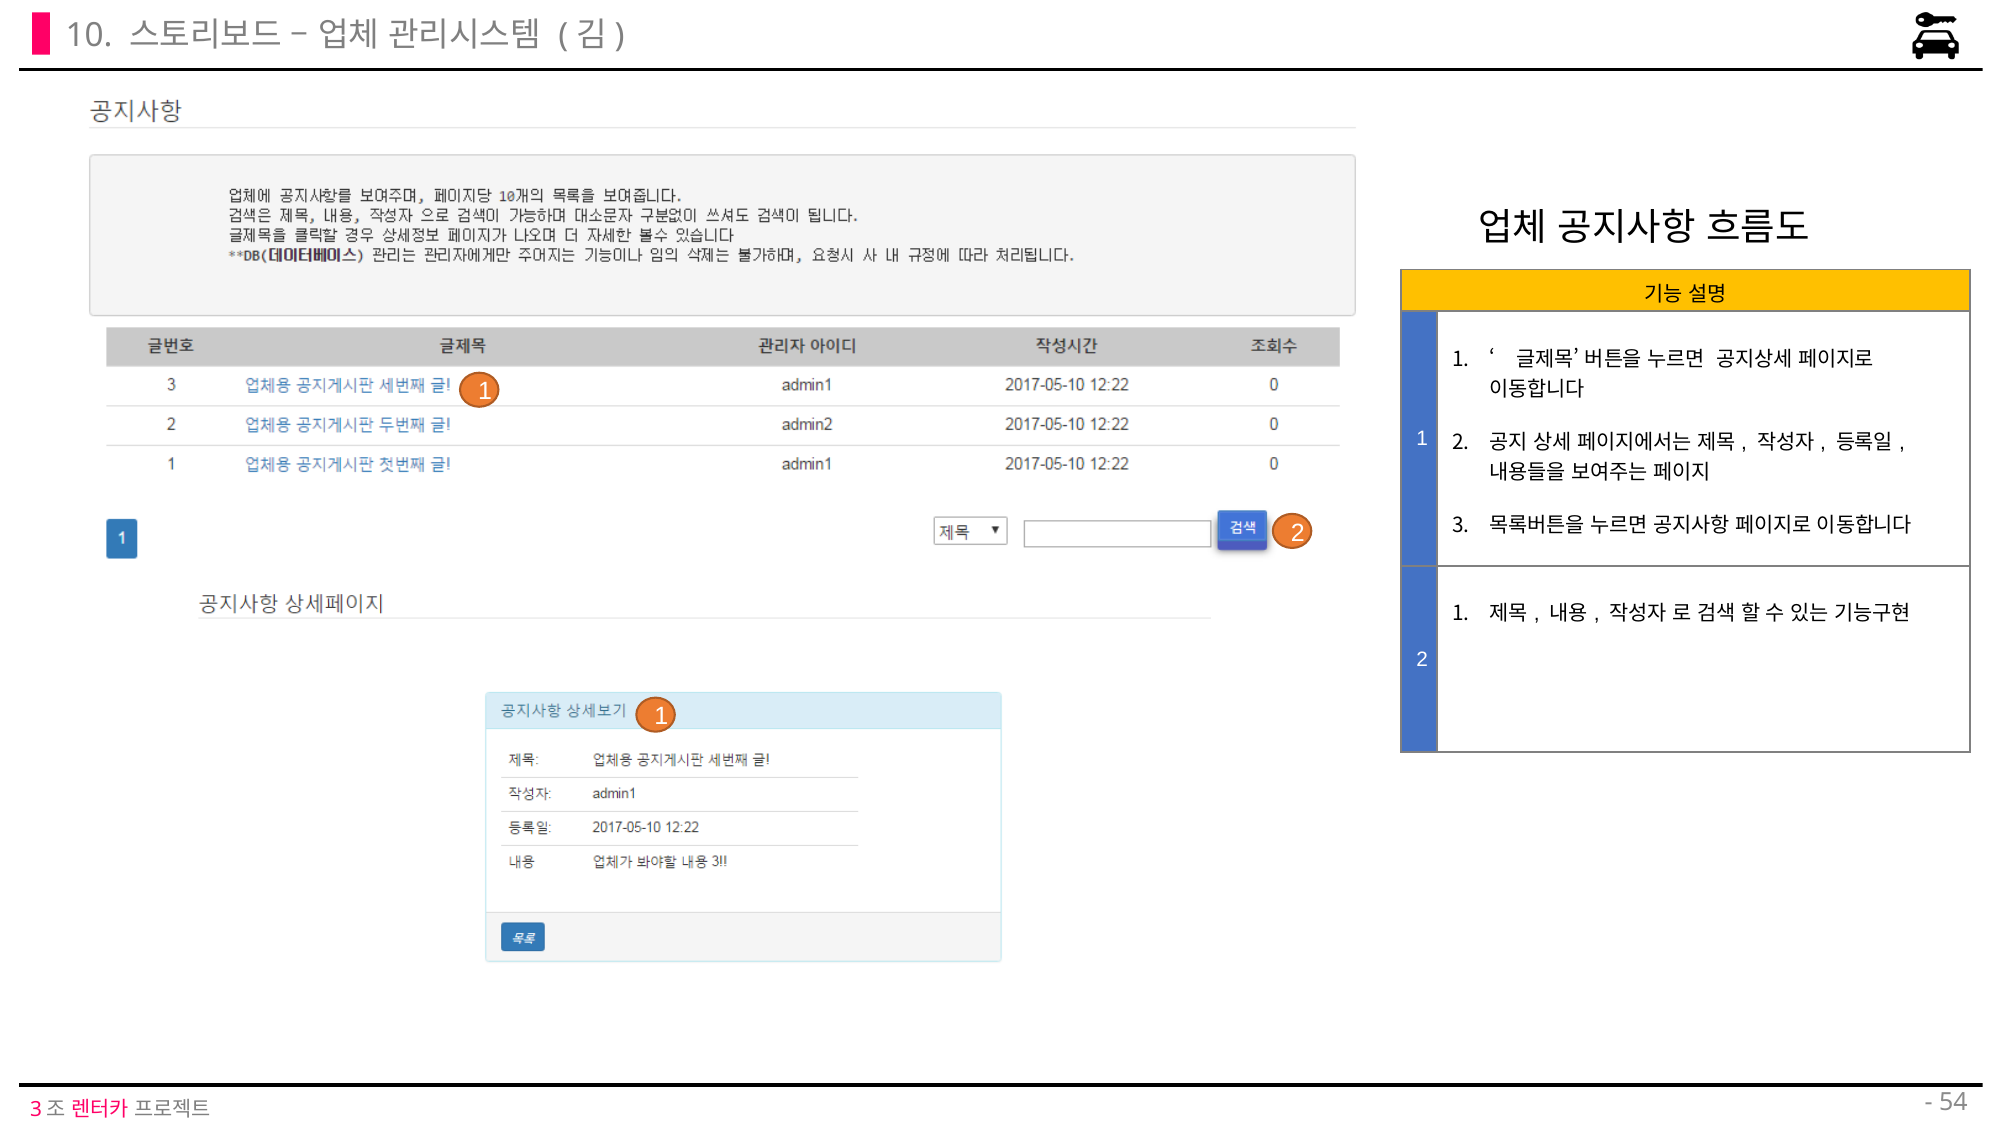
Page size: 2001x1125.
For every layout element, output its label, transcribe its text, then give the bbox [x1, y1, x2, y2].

table_cell ‘글제목’ 버튼을 누르면 공지상세 페이지로 이동합니다 공지 상세 페이지에서는 제목, 작성자, 등록일, 내용들을 보여주는 페이지 목록버튼을 누르면 공지사항 페이지로 이동합니다 [1438, 312, 1969, 565]
picture [25, 95, 1398, 1050]
table_header 기능 설명 [1402, 270, 1969, 310]
slide_number - 54 [1532, 1072, 1983, 1125]
table_cell 2 [1402, 567, 1436, 751]
text_box 업체 공지사항 흐름도 [1463, 196, 1888, 256]
table_cell 제목, 내용, 작성자 로 검색 할 수 있는 기능구현 [1438, 567, 1969, 751]
table_cell 1 [1402, 312, 1436, 565]
picture [1903, 12, 1967, 60]
text_box 10. 스토리보드 – 업체 관리시스템 (김) [50, 10, 779, 63]
